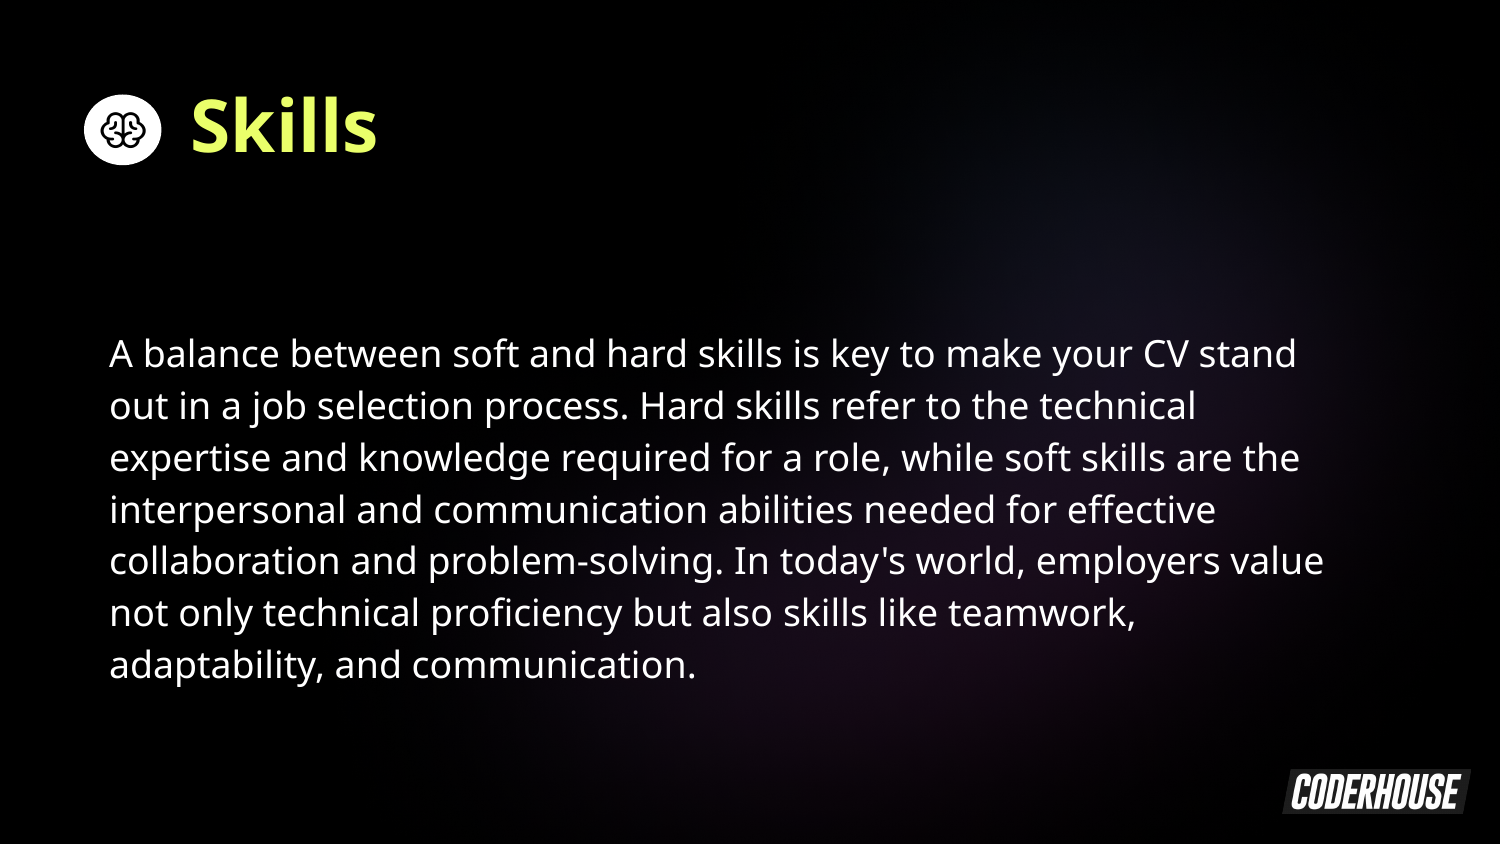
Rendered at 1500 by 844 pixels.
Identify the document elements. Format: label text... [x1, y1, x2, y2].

text_box A balance between soft and hard skills is key to make your CV stand out in a job selection process. Hard skills refer to the technical expertise and knowledge required for a role, while soft skills are the interpersonal and communication abilities needed for effective collaboration and problem-solving. In today's world, employers value not only technical proficiency but also skills like teamwork, adaptability, and communication. [94, 308, 1372, 701]
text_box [83, 94, 162, 166]
text_box Skills [175, 74, 1488, 184]
picture [0, 0, 1500, 844]
